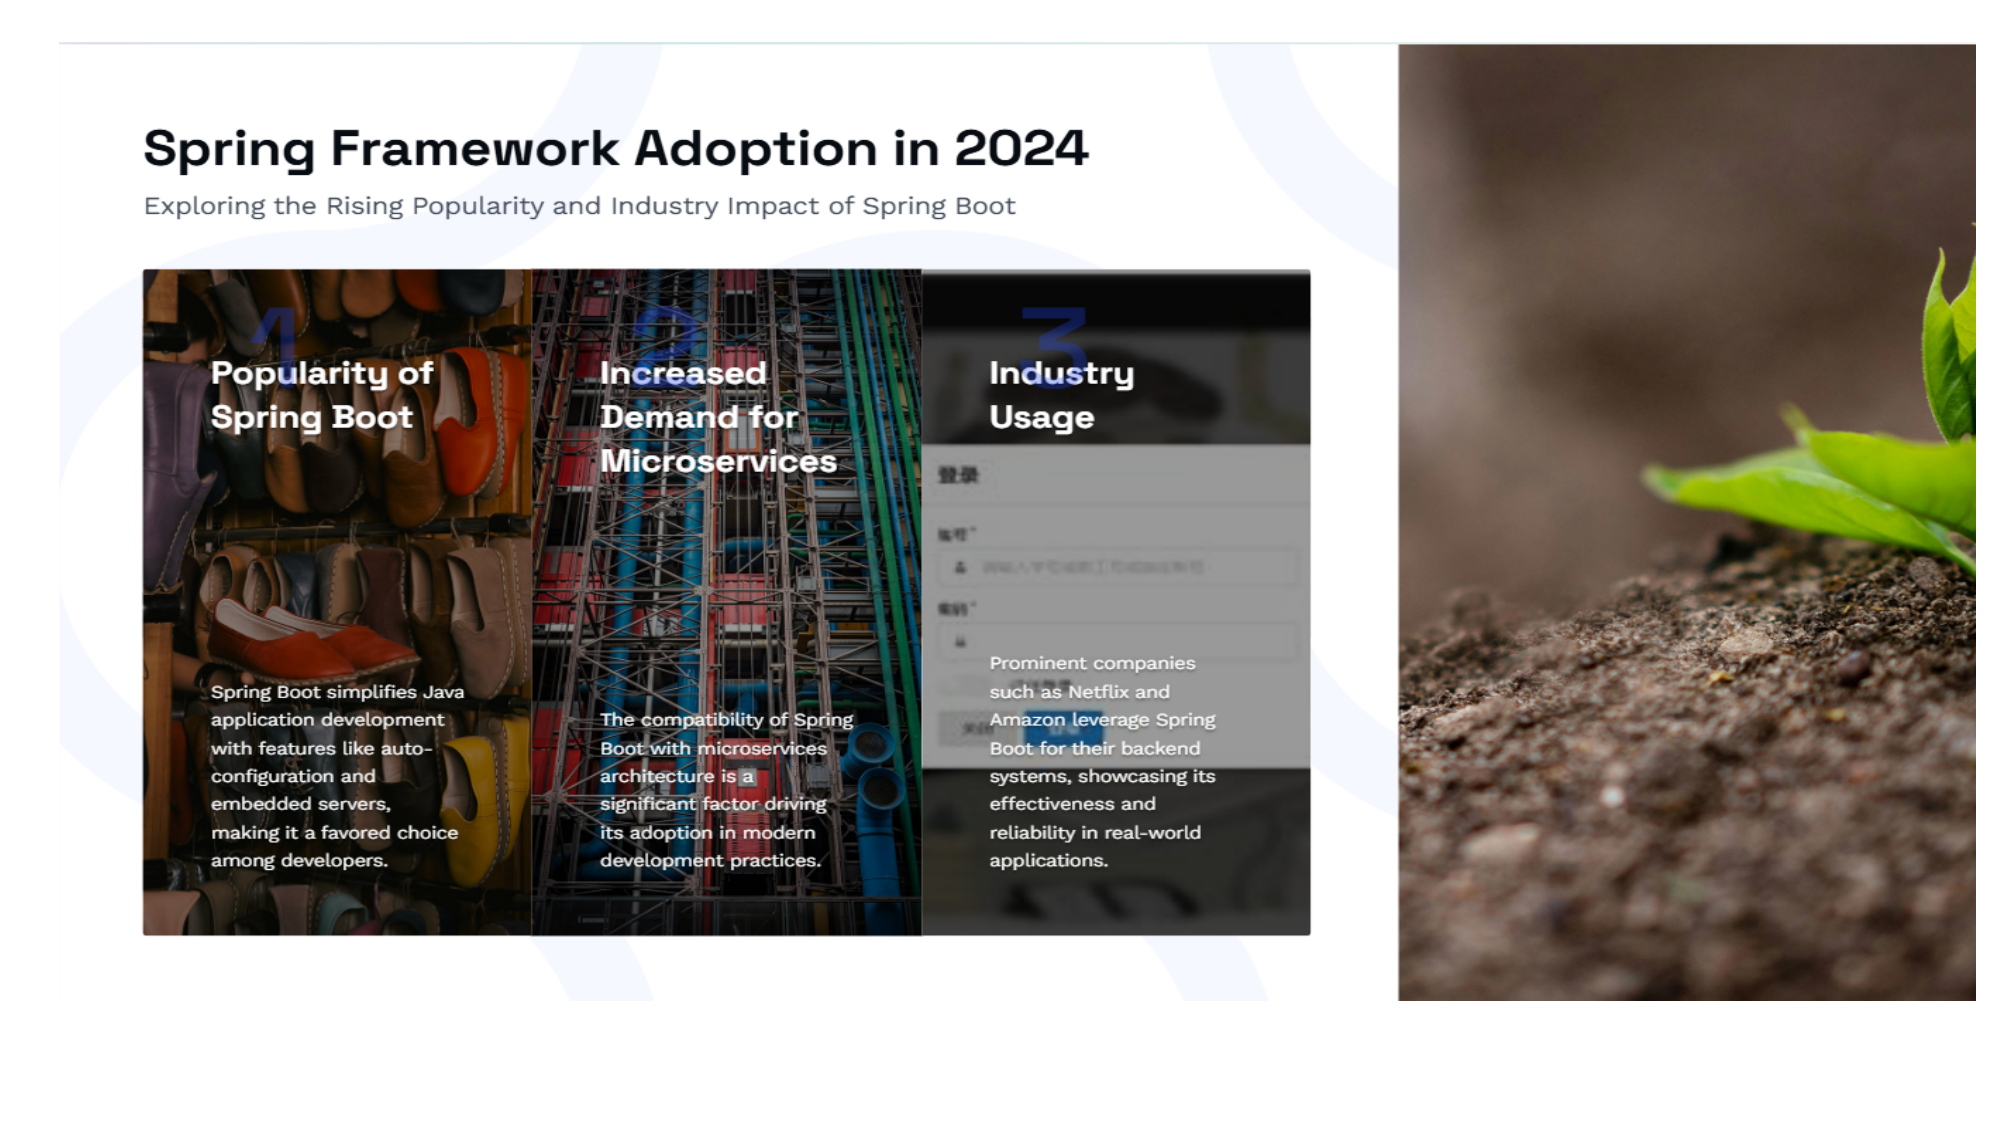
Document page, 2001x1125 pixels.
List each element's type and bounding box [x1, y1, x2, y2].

list [59, 42, 1976, 1001]
